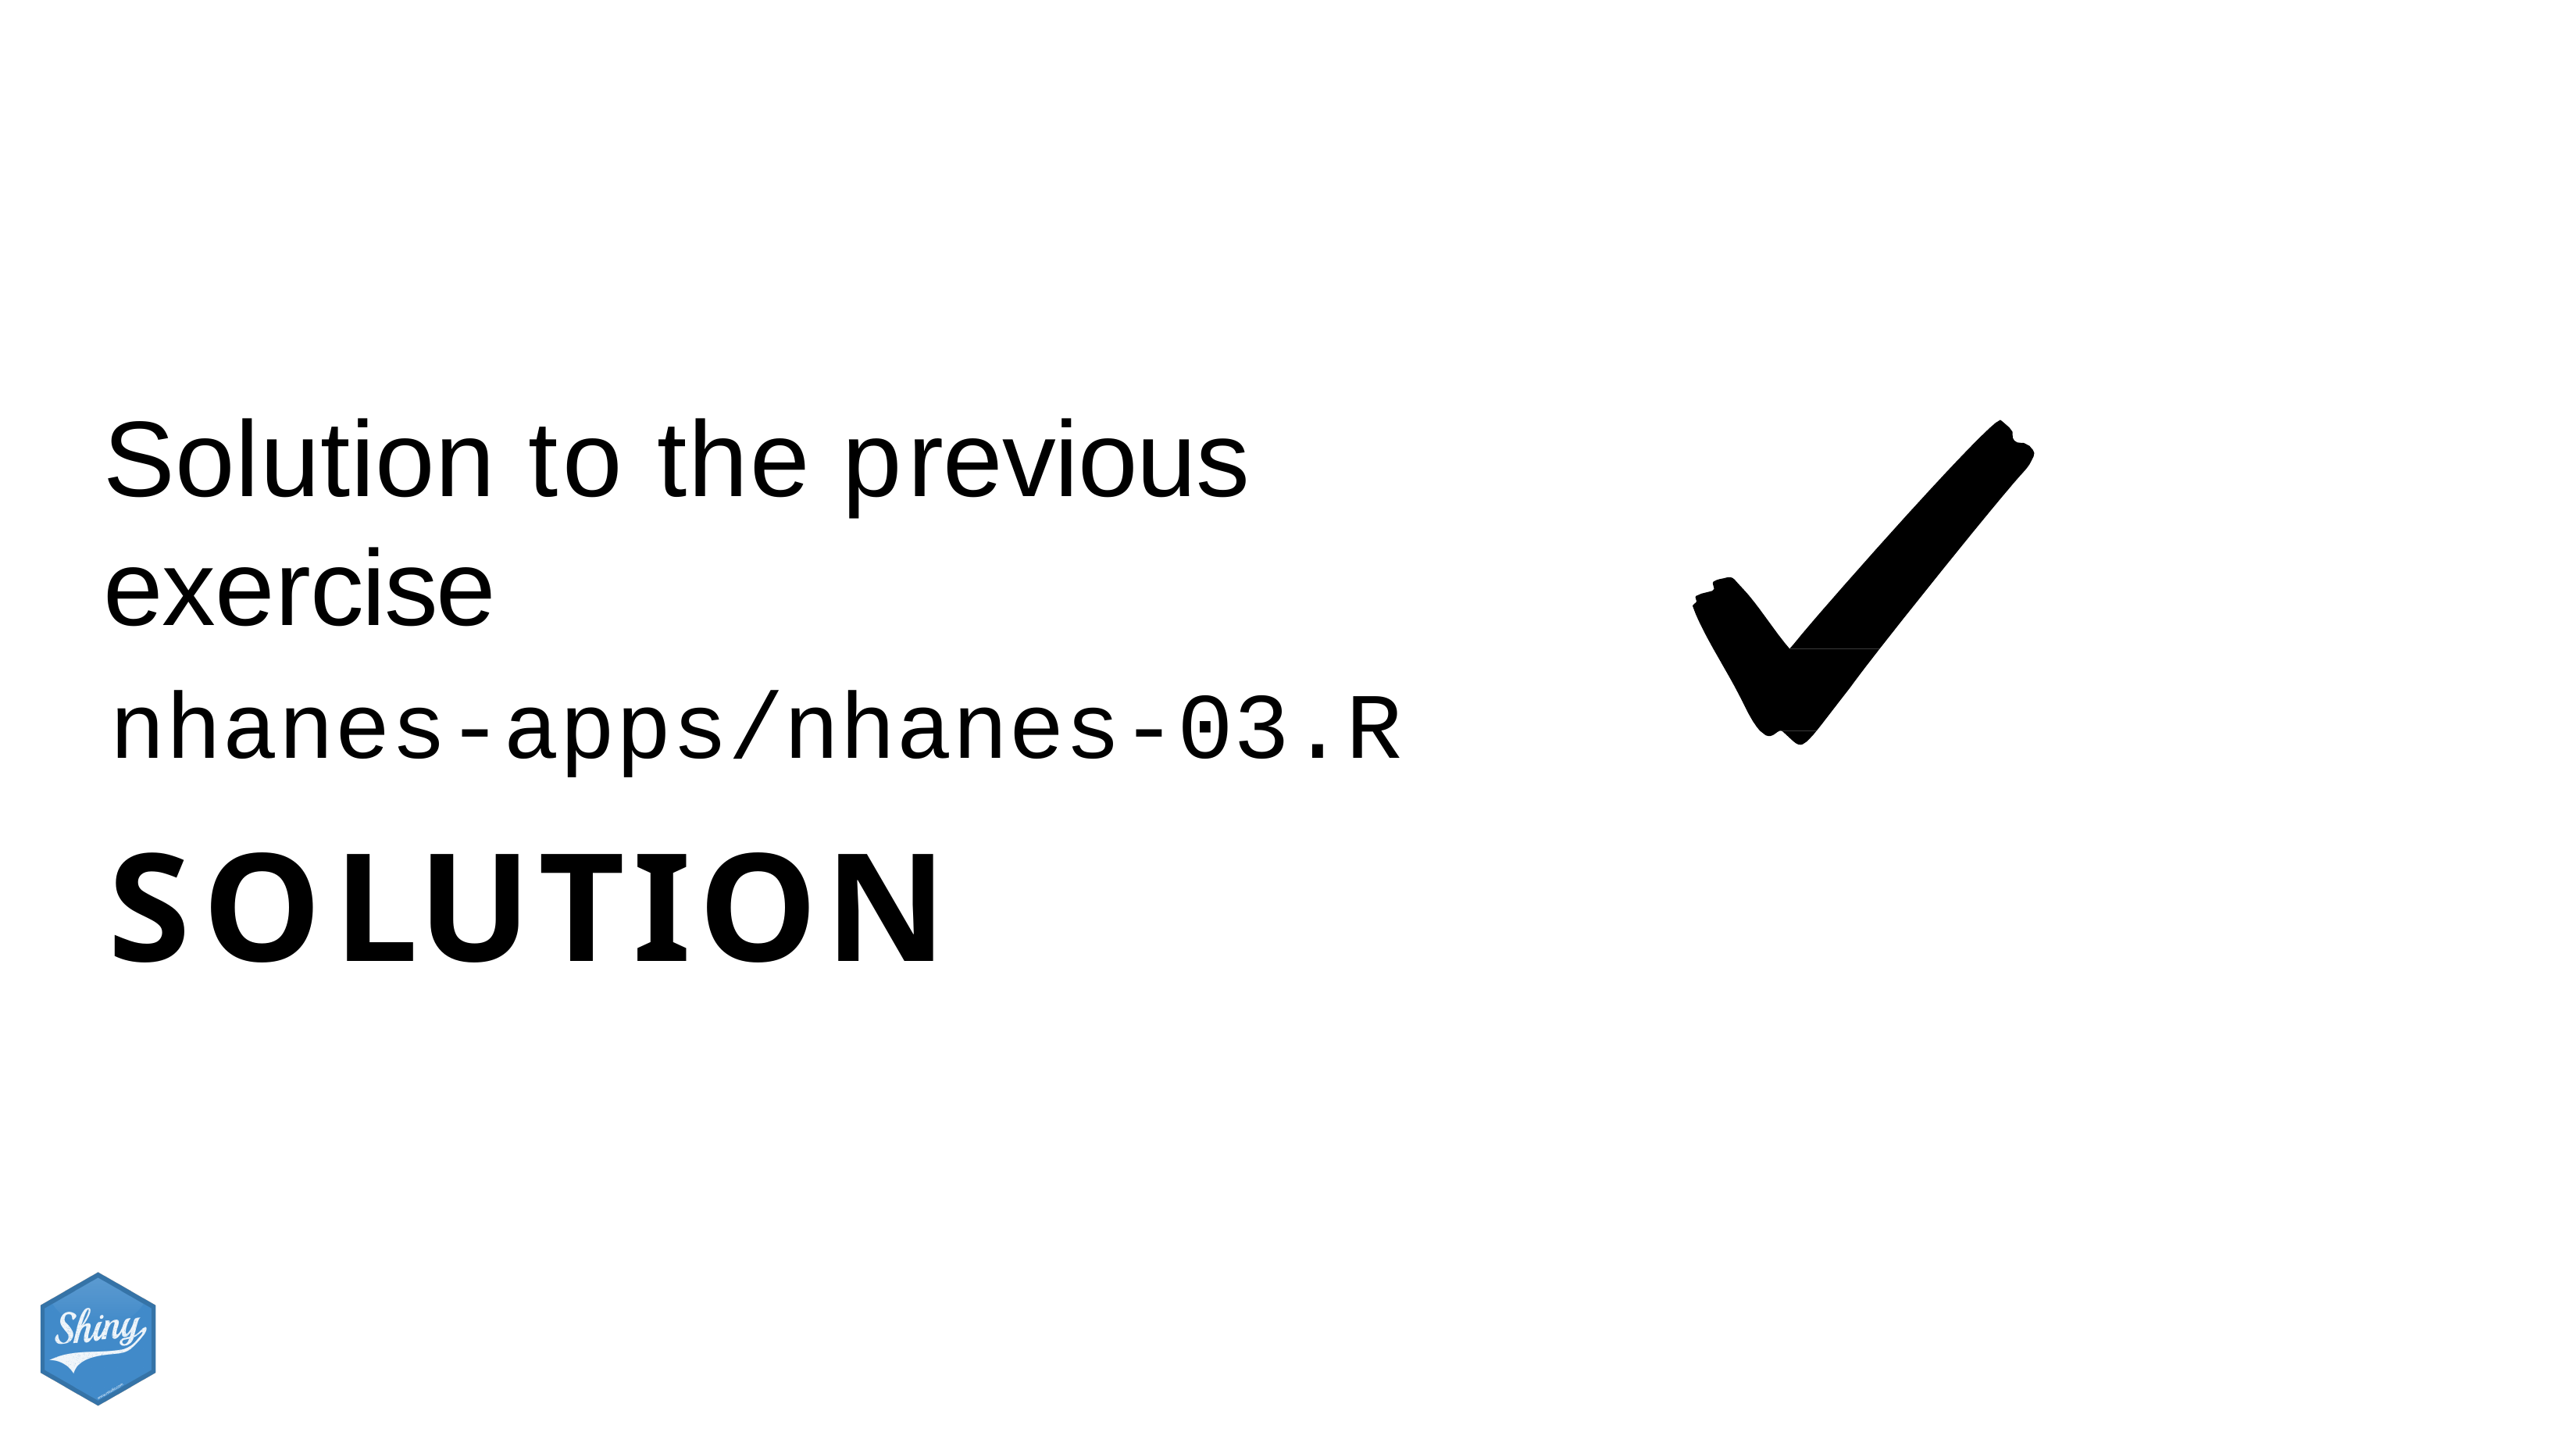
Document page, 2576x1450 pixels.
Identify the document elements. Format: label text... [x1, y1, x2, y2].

picture [40, 1272, 156, 1406]
text_box [1693, 577, 1784, 641]
text_box nhanes-apps/nhanes-03.R SOLUTION [108, 641, 2060, 991]
text_box [1796, 420, 2035, 641]
title Solution to the previous exercise [102, 388, 1665, 648]
